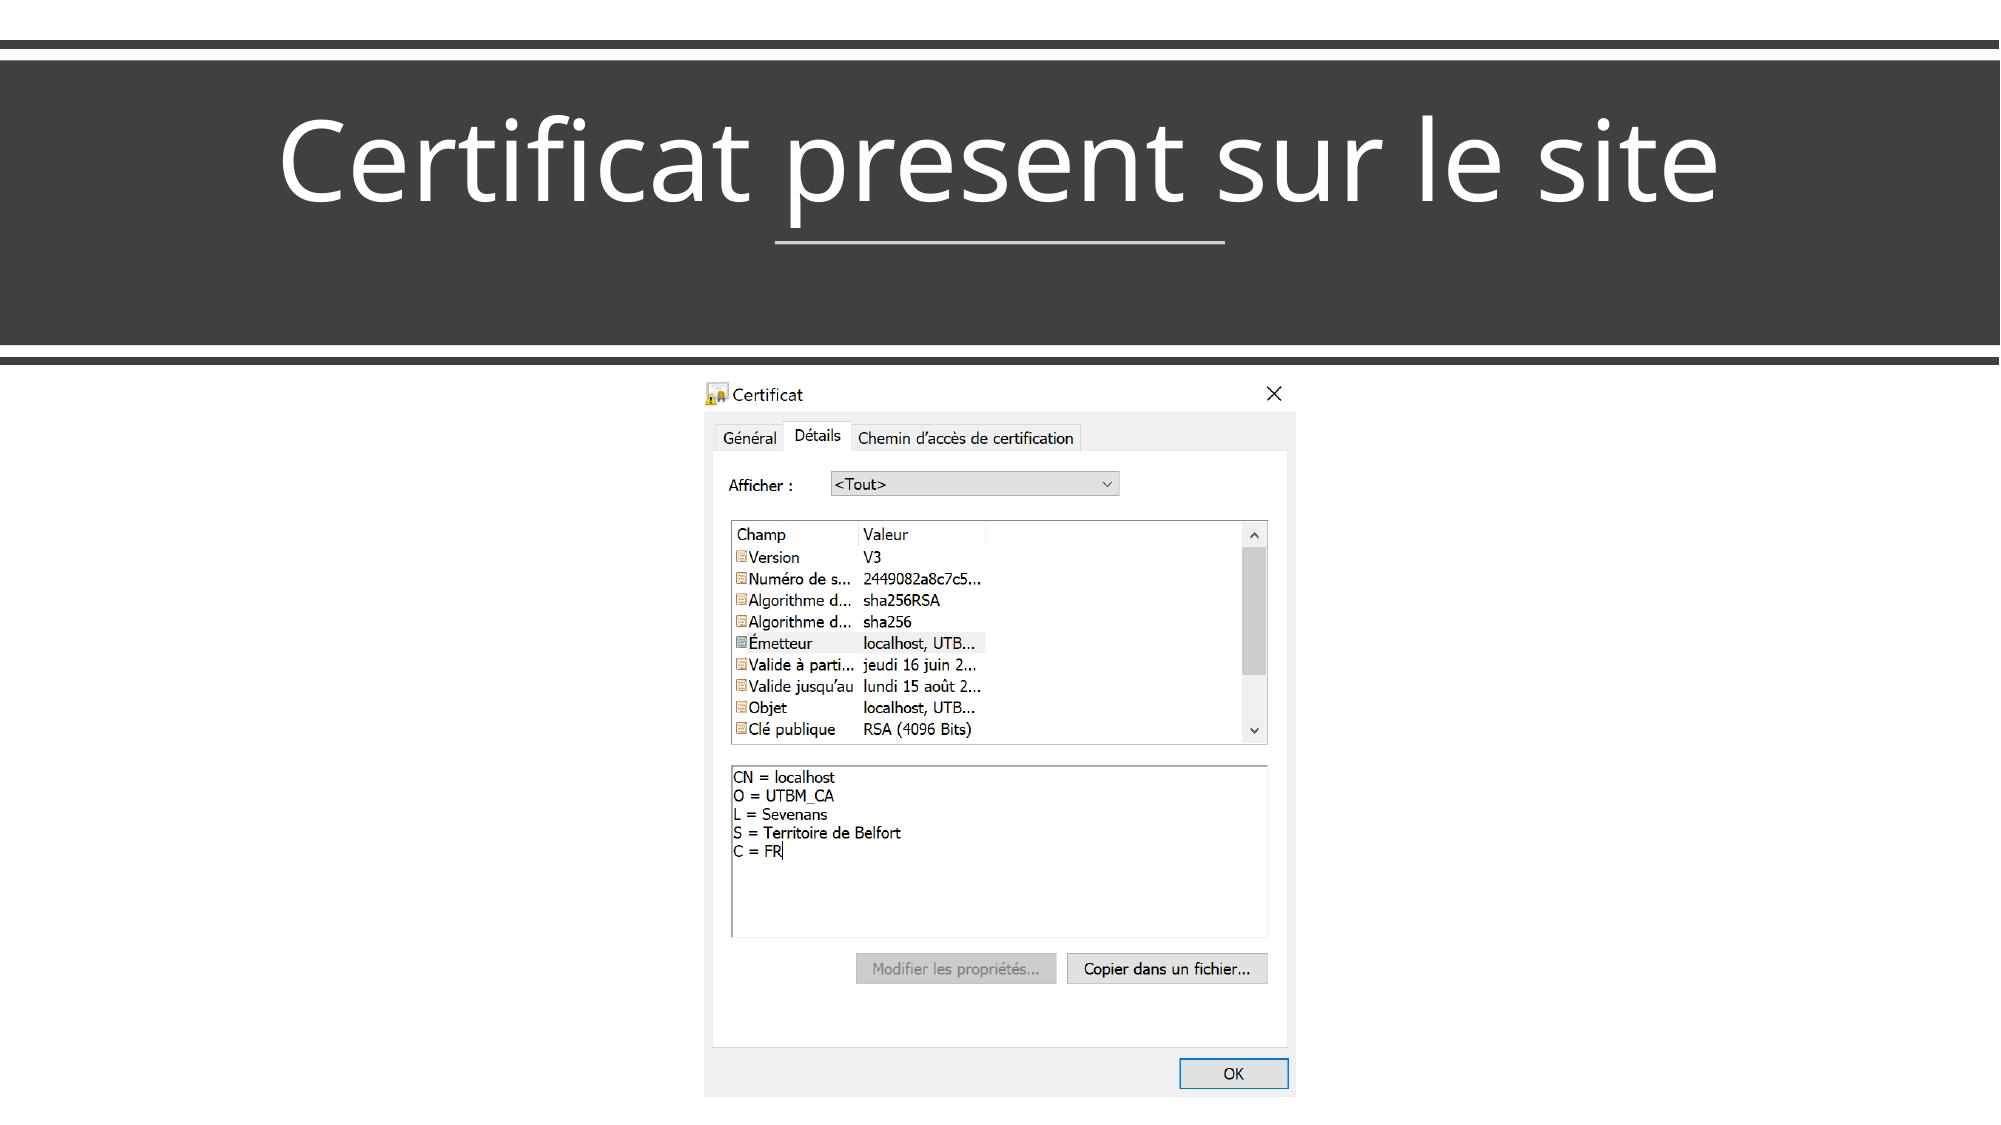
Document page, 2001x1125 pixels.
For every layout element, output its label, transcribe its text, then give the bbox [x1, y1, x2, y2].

picture [704, 376, 1296, 1097]
text_box [0, 59, 2000, 346]
title Certificat present sur le site [86, 80, 1914, 233]
